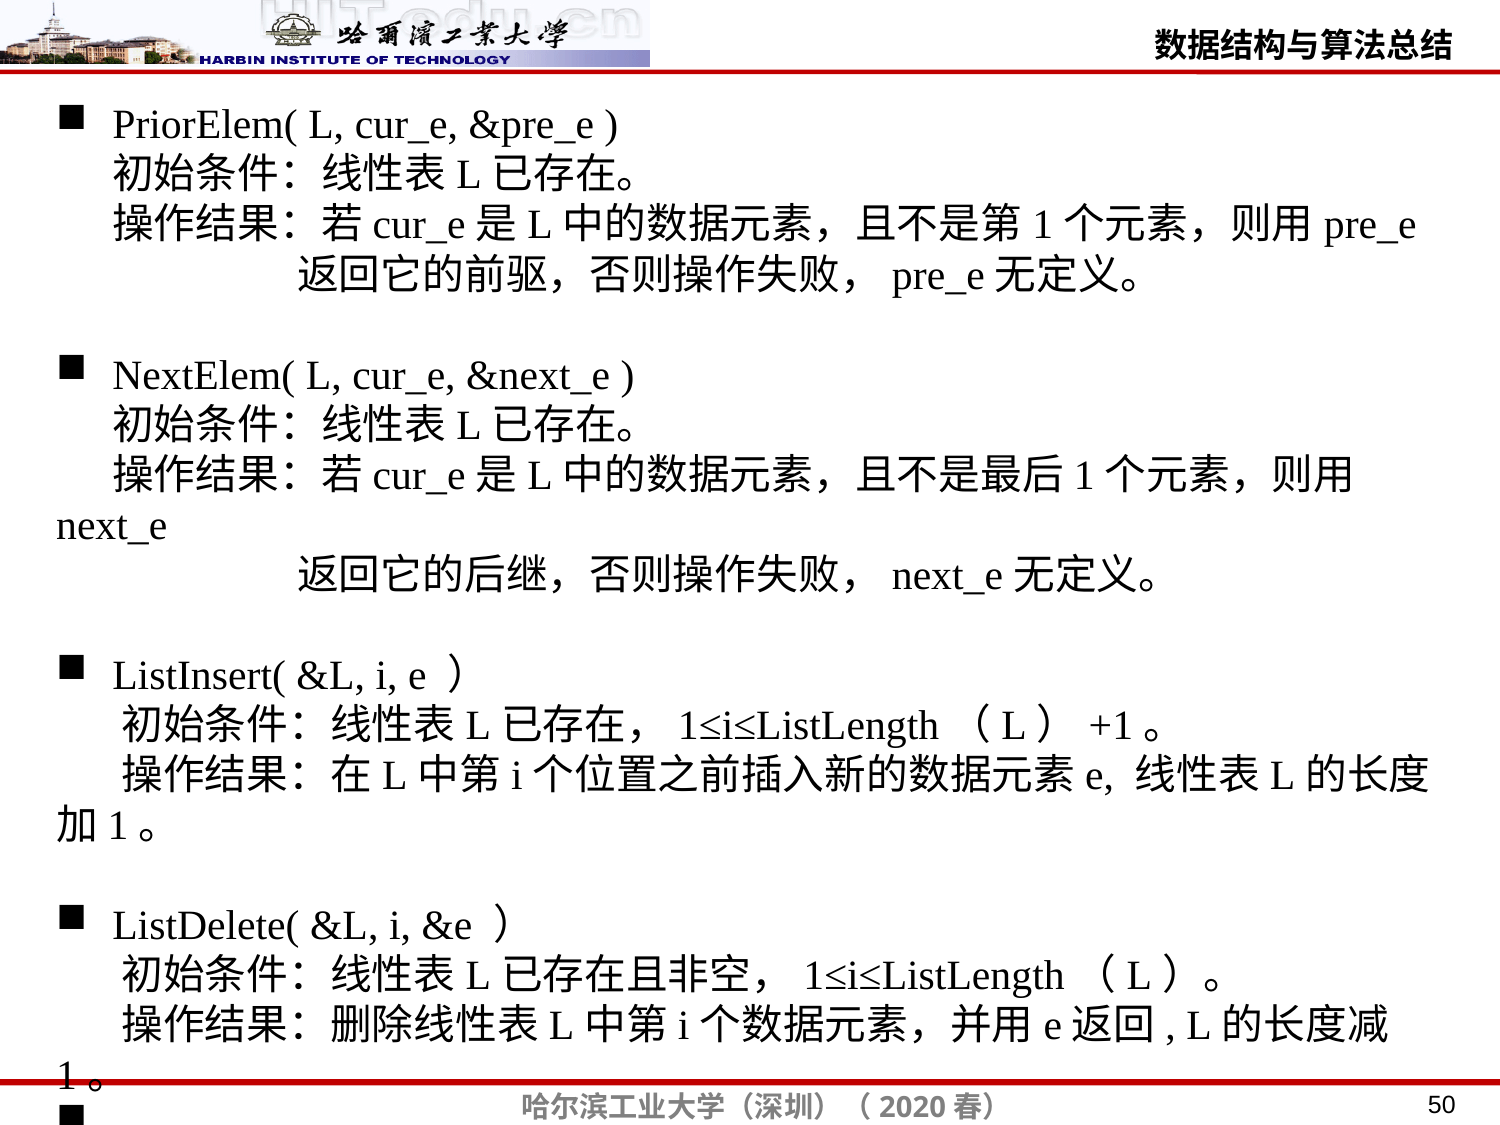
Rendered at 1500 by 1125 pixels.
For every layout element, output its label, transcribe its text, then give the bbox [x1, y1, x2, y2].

text_box PriorElem( L, cur_e, &pre_e ) 初始条件：线性表L已存在。 操作结果：若cur_e是L中的数据元素，且不是第1个元素，则用pre_e 返回它的前驱，否则操作失败，pre_e无定义。 NextElem( L, cur_e, &next_e ) 初始条件：线性表L已存在。 操作结果：若cur_e是L中的数据元素，且不是最后1个元素，则用next_e 返回它的后继，否则操作失败，next_e无定义。 ListInsert( &L, i, e ） 初始条件：线性表L已存在，1≤i≤ListLength（L）+1。 操作结果：在L中第i个位置之前插入新的数据元素e, 线性表L的长度加1。 ListDelete( &L, i, &e ） 初始条件：线性表L已存在且非空，1≤i≤ListLength（L）。 操作结果：删除线性表L中第i个数据元素，并用e返回, L的长度减1。 …… }ADT List [41, 89, 1483, 1125]
picture [0, 0, 650, 67]
